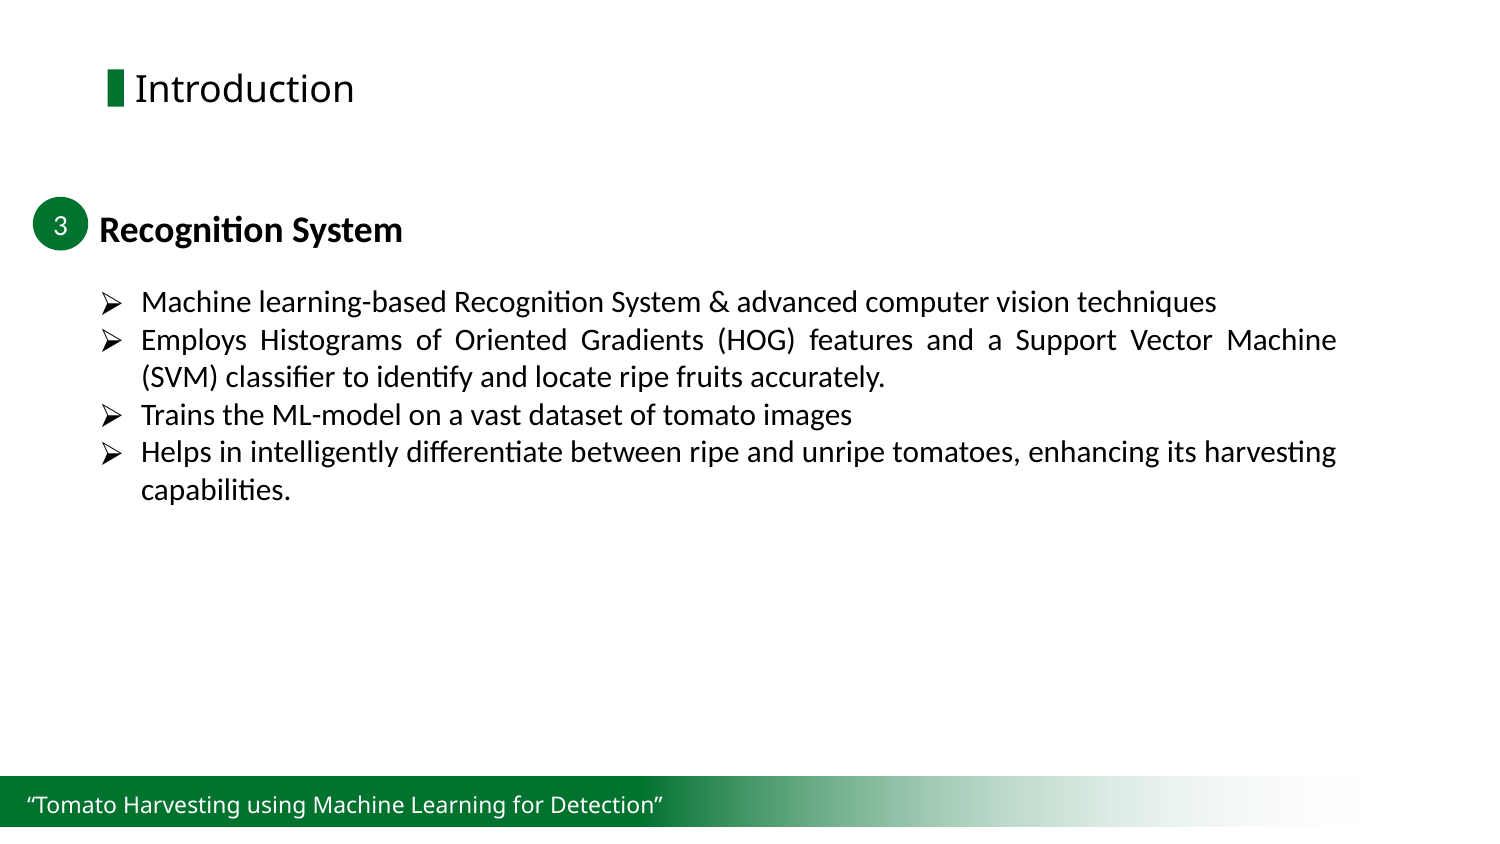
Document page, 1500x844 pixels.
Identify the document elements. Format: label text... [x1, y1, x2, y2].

text_box Introduction [123, 59, 638, 116]
text_box [0, 775, 1366, 829]
text_box Machine learning-based Recognition System & advanced computer vision techniques Employs Histograms of Oriented Gradients (HOG) features and a Support Vector Machine (SVM) classifier to identify and locate ripe fruits accurately. Trains the ML-model on a vast dataset of tomato images Helps in intelligently differentiate between ripe and unripe tomatoes, enhancing its harvesting capabilities. [88, 276, 1351, 512]
text_box “Tomato Harvesting using Machine Learning for Detection” [12, 783, 679, 826]
text_box [107, 69, 124, 107]
text_box 3 [32, 196, 89, 251]
text_box Recognition System [88, 198, 500, 256]
